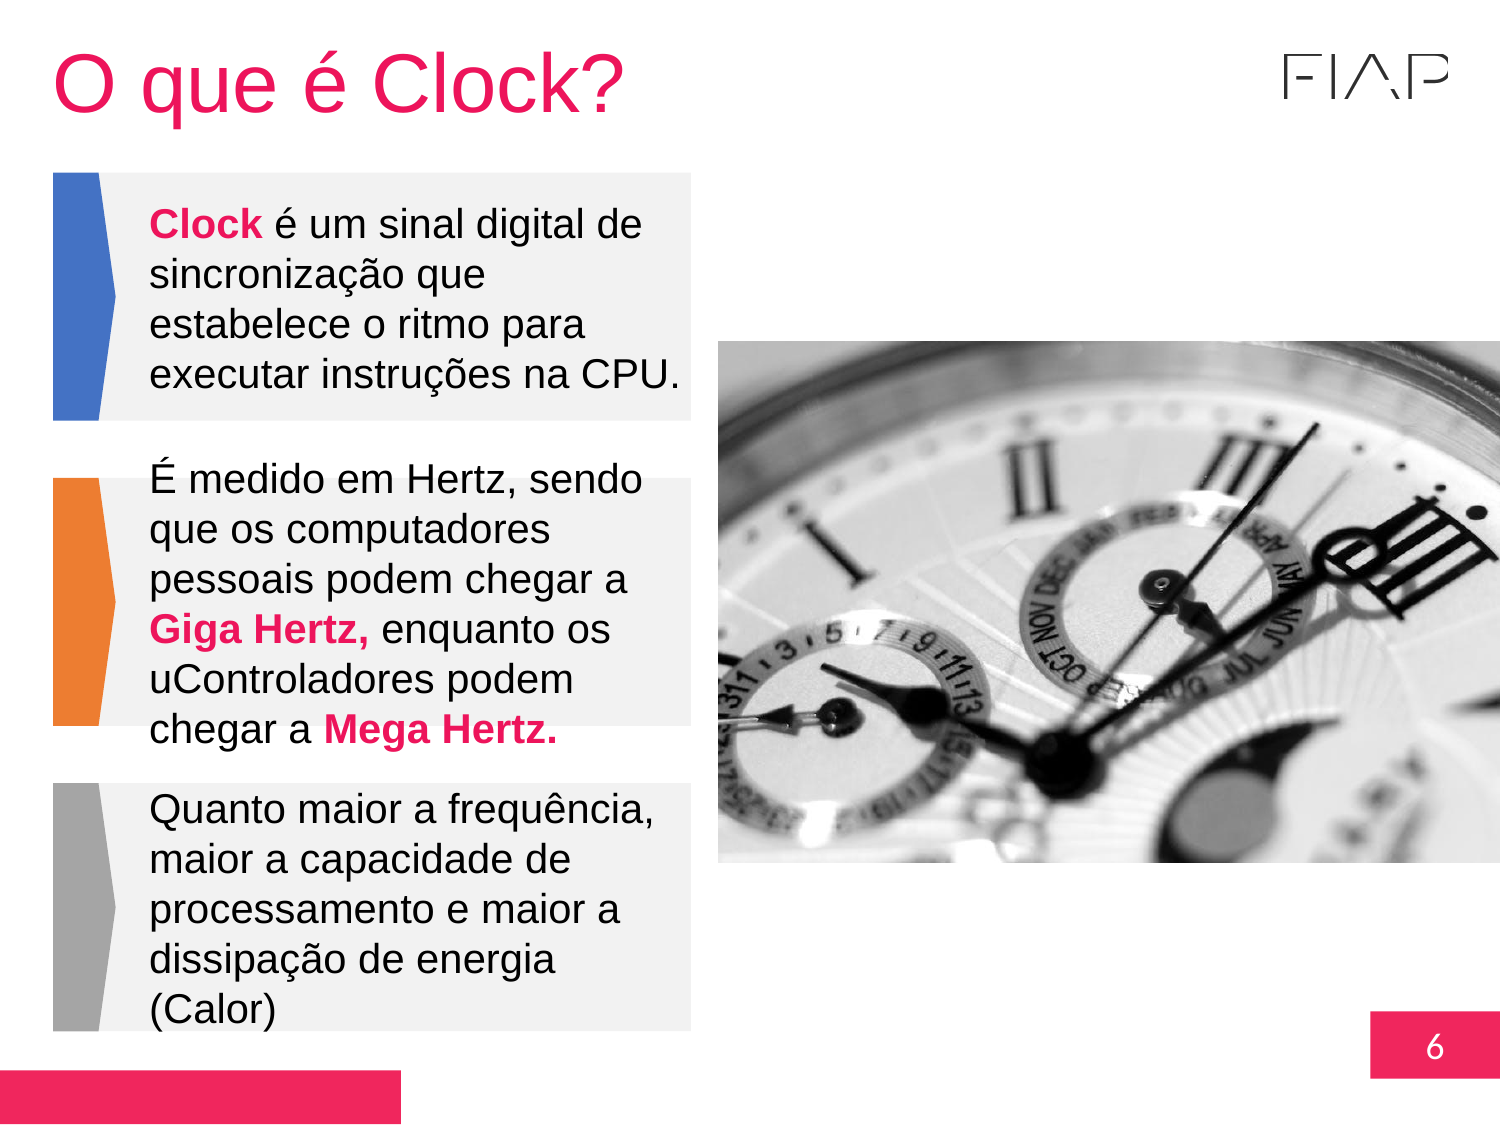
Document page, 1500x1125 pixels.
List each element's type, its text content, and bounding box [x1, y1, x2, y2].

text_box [52, 477, 692, 727]
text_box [52, 782, 692, 1032]
picture [718, 341, 1500, 864]
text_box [52, 172, 692, 421]
picture [1284, 54, 1448, 99]
text_box O que é Clock? [37, 21, 1075, 137]
